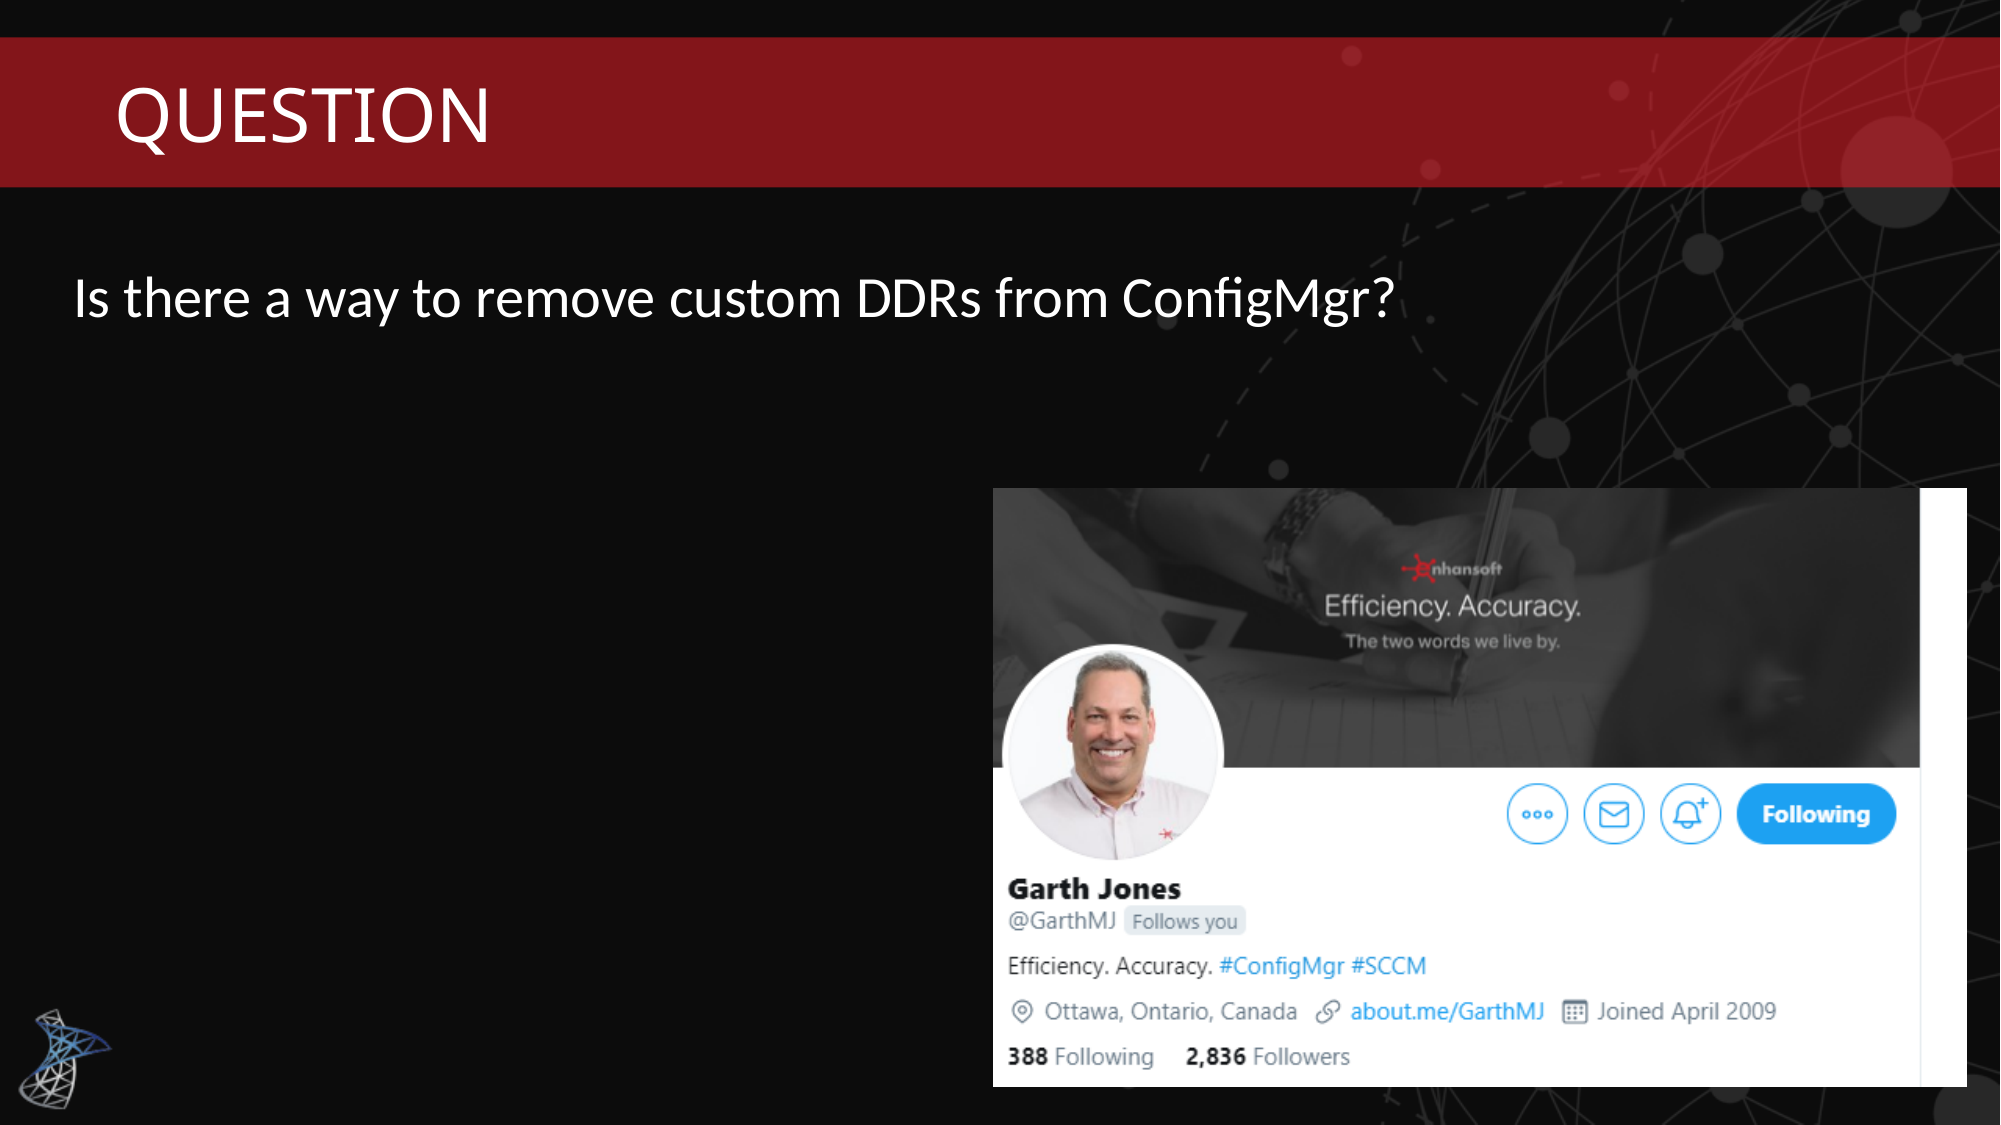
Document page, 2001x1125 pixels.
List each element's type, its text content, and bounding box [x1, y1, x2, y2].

picture [0, 188, 2000, 1125]
picture [0, 0, 2000, 37]
text_box Is there a way to remove custom DDRs from ConfigMgr? [58, 251, 1967, 337]
title Question [99, 37, 1900, 188]
